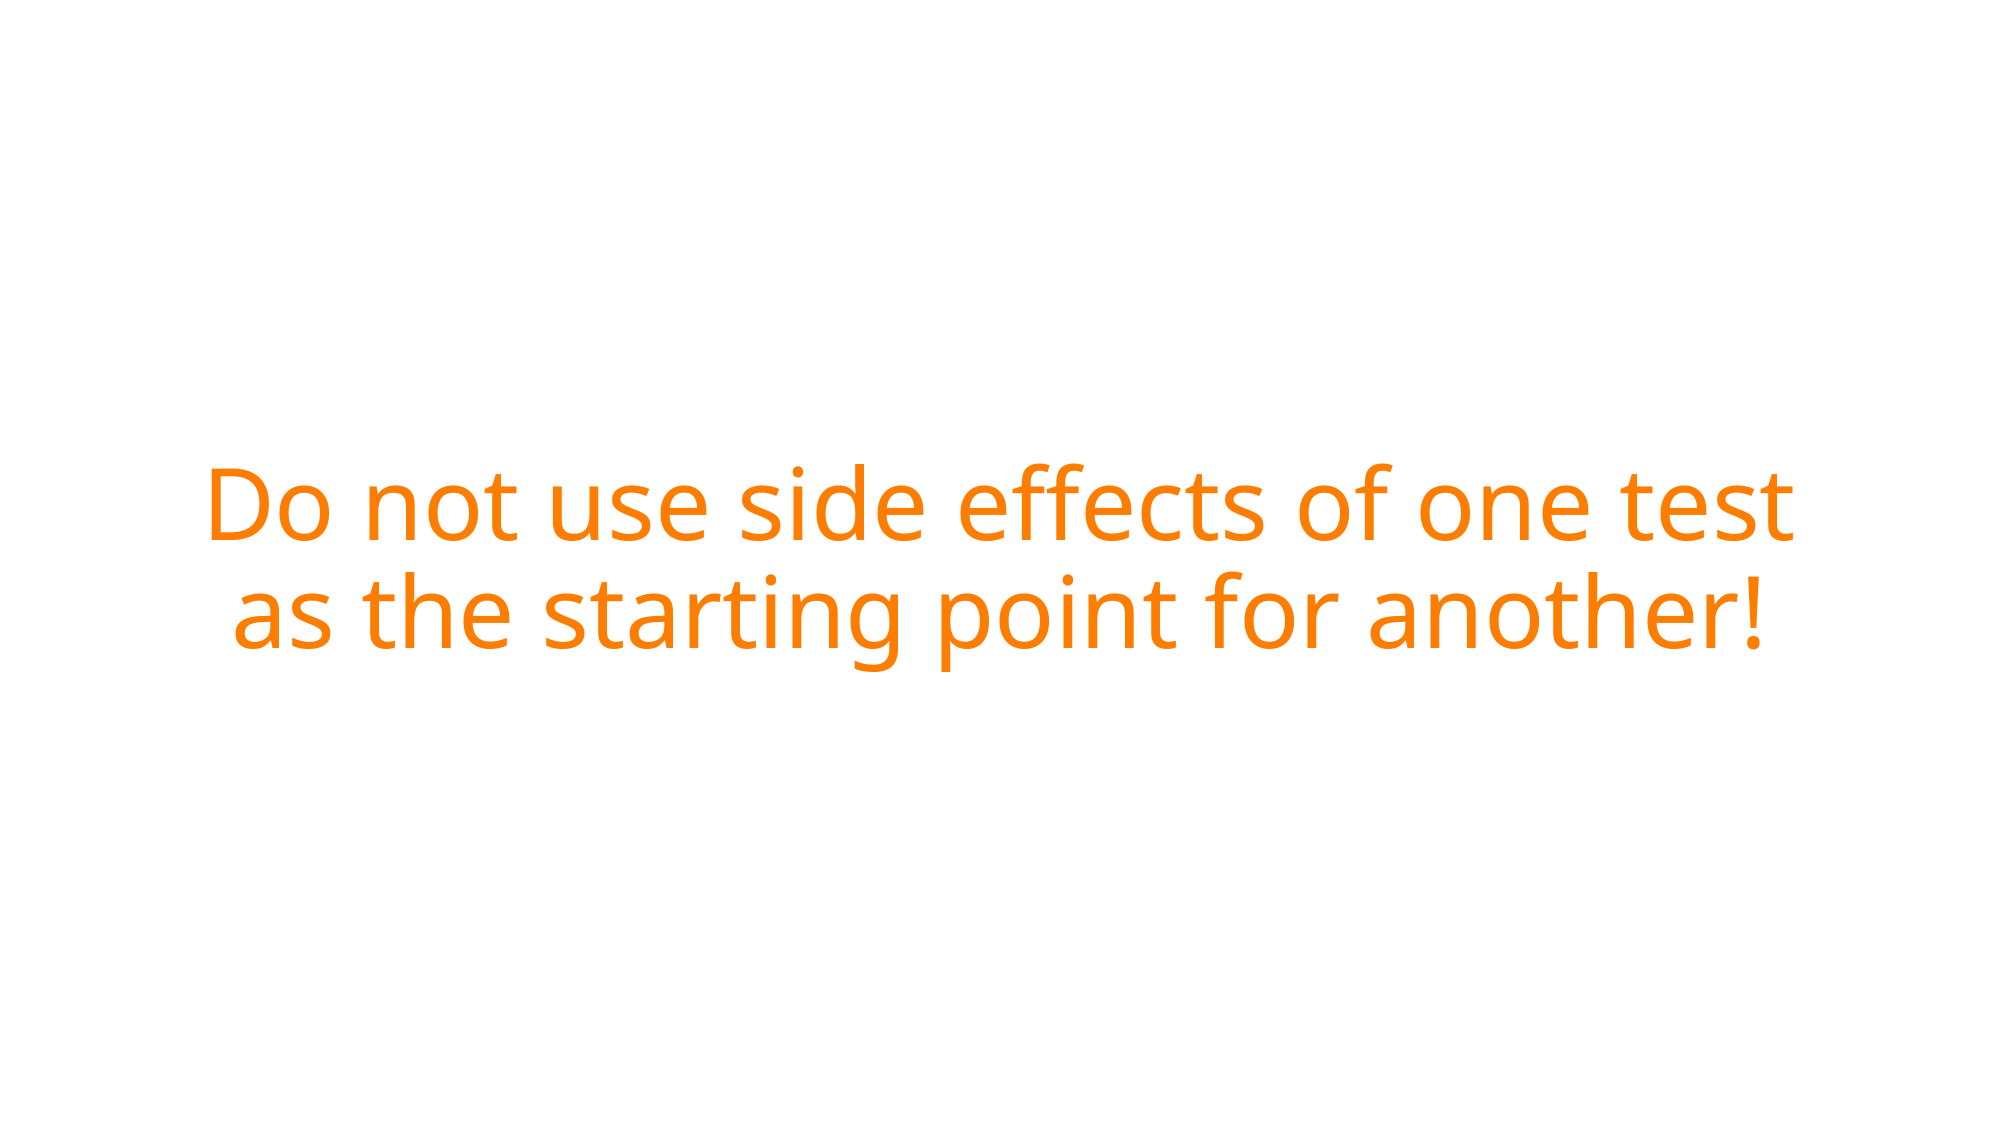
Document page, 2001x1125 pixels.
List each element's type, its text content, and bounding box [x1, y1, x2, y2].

title Do not use side effects of one test as the starting point for another! [0, 0, 2000, 1125]
